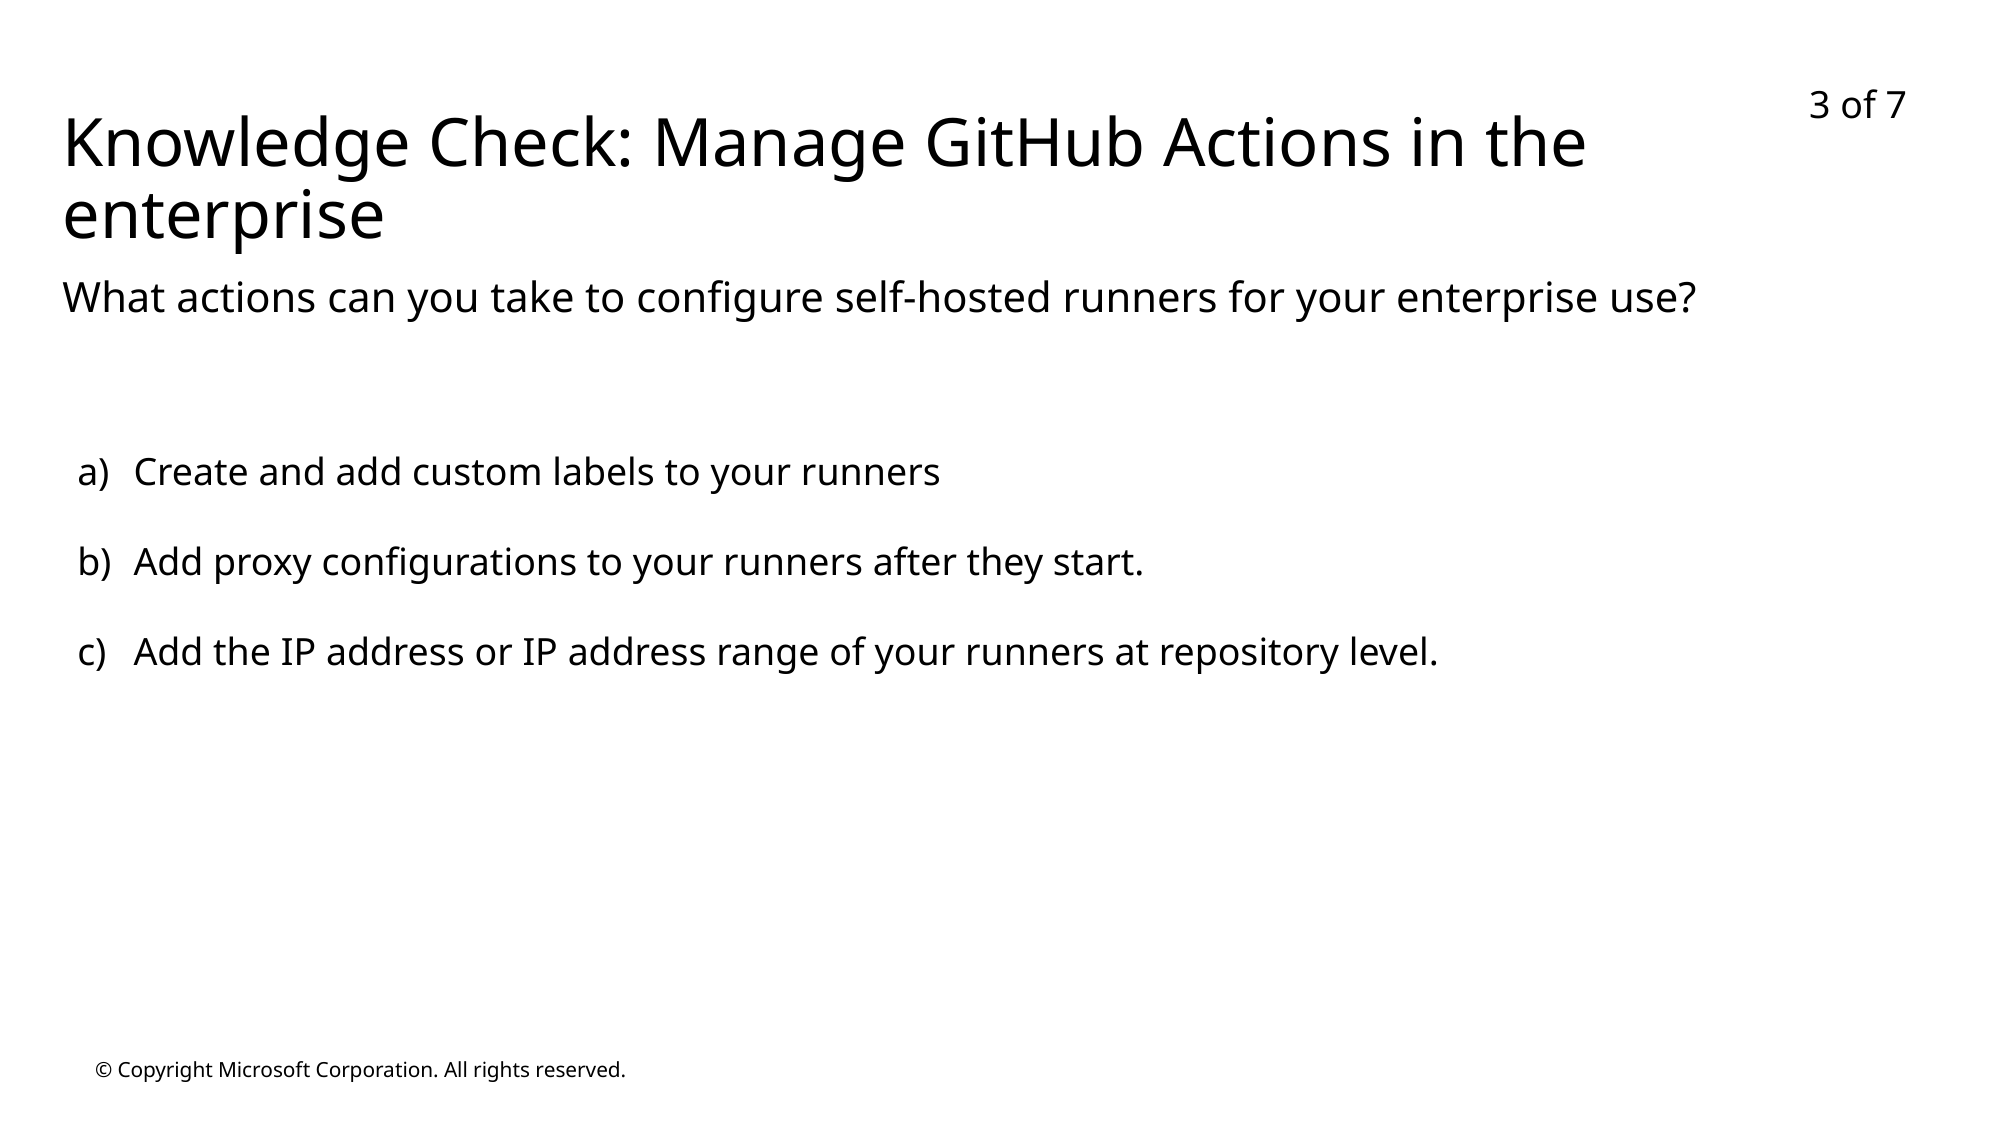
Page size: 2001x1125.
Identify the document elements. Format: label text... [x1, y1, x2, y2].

text_box 3 of 7 [1794, 73, 1938, 134]
text_box Create and add custom labels to your runners Add proxy configurations to your runners after they start. Add the IP address or IP address range of your runners at repository level. [62, 395, 1530, 681]
text_box © Copyright Microsoft Corporation. All rights reserved. [95, 1053, 776, 1086]
title Knowledge Check: Manage GitHub Actions in the enterprise [62, 108, 1816, 209]
text_box What actions can you take to configure self-hosted runners for your enterprise use? [62, 276, 1752, 396]
